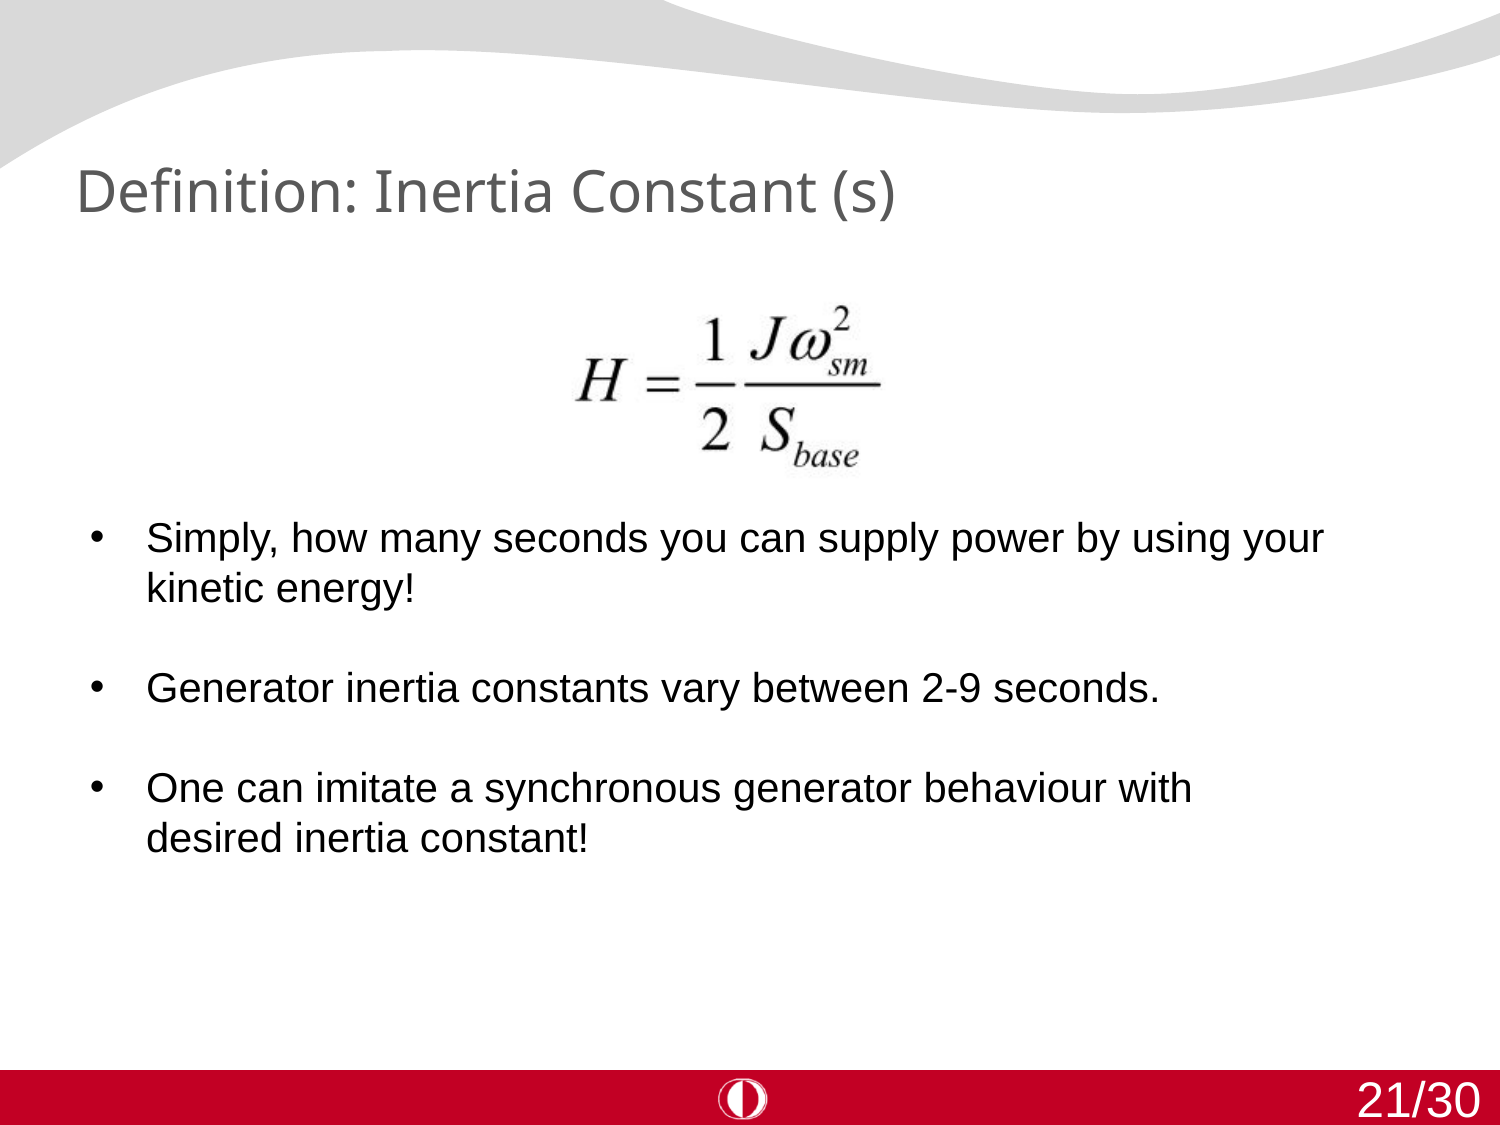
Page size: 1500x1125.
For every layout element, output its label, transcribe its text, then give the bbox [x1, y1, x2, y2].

title Definition: Inertia Constant (s) [75, 55, 1425, 224]
text_box Simply, how many seconds you can supply power by using your kinetic energy! Generator inertia constants vary between 2-9 seconds. One can imitate a synchronous generator behaviour with desired inertia constant! [75, 503, 1341, 969]
picture [713, 1078, 781, 1122]
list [547, 290, 953, 487]
